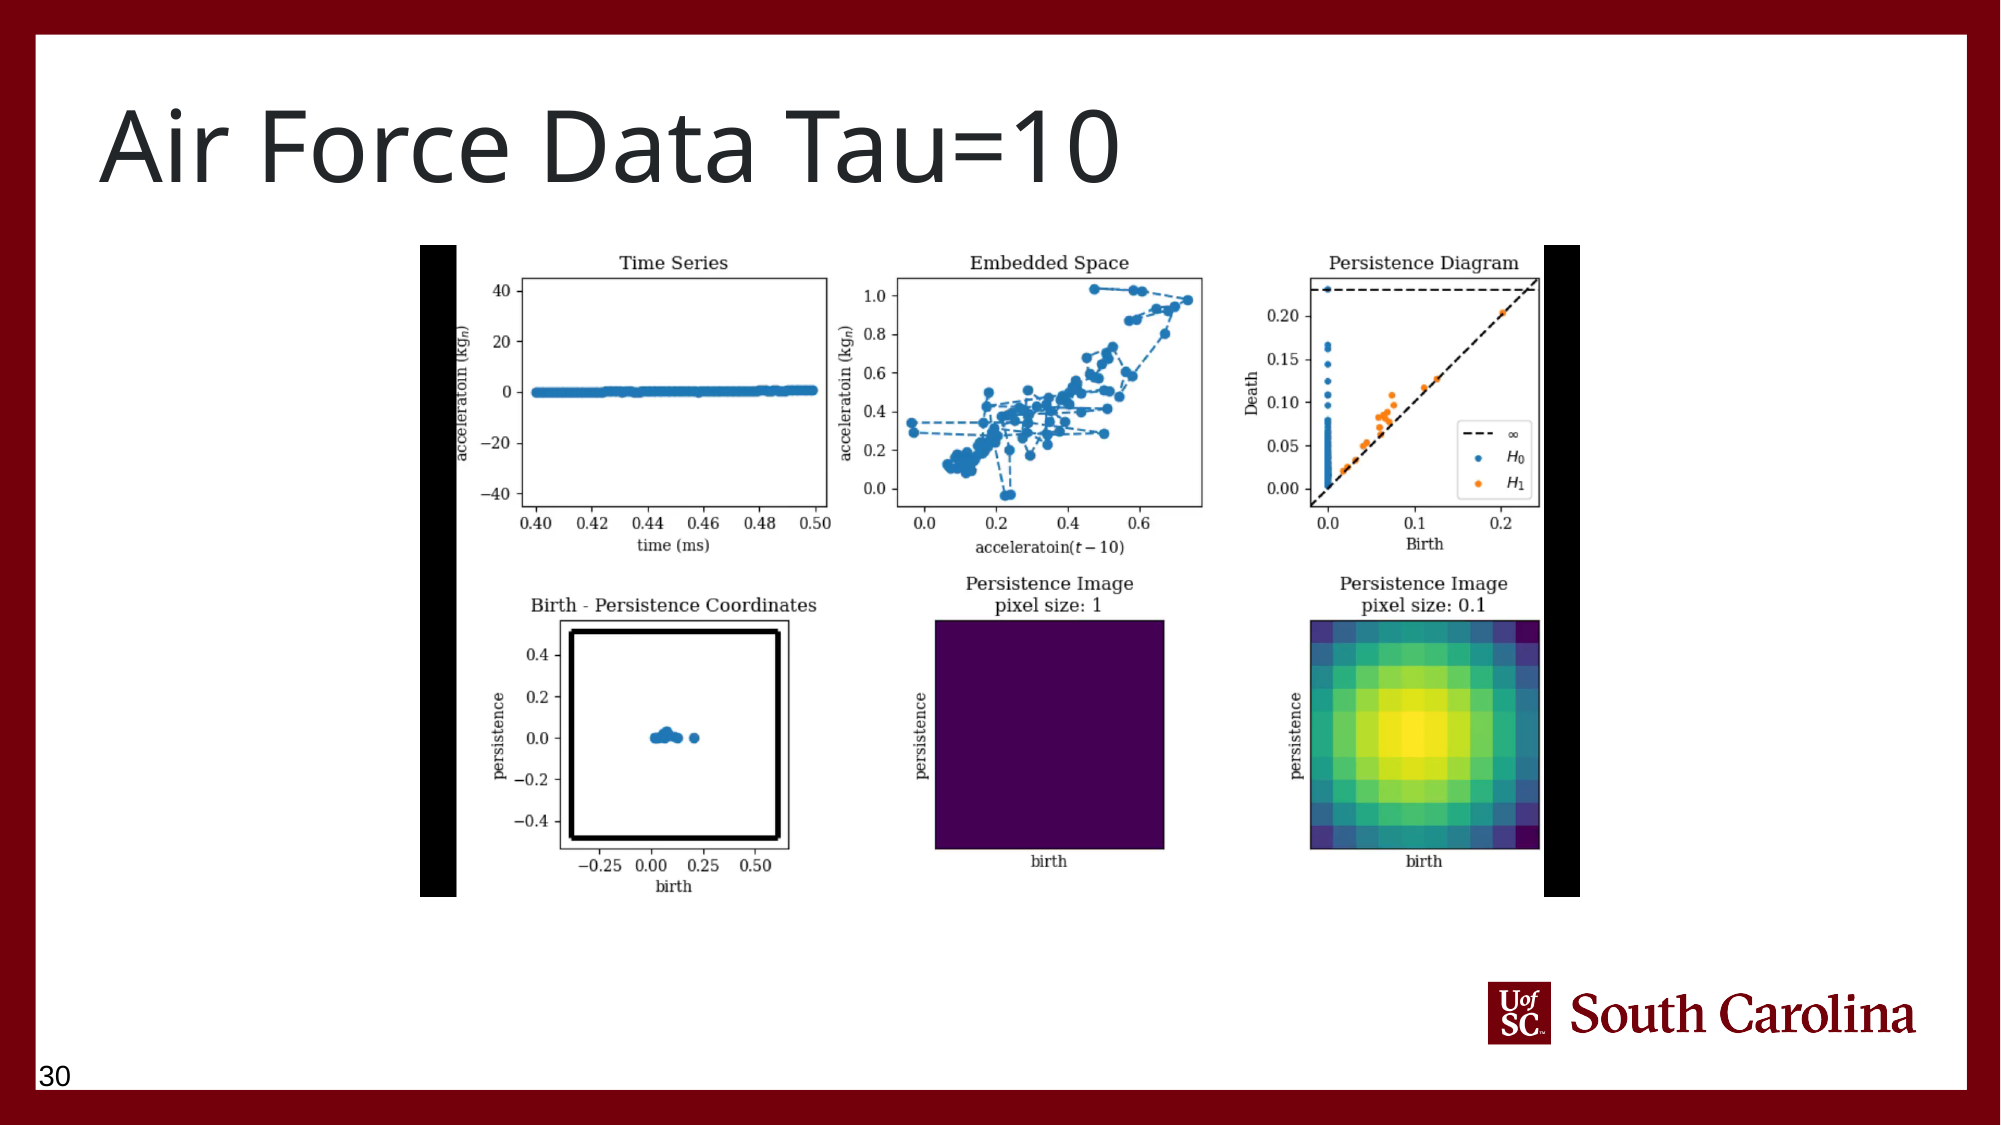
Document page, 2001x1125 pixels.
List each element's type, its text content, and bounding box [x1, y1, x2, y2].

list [419, 244, 1581, 898]
title Air Force Data Tau=10 [100, 56, 1900, 245]
picture [0, 0, 2001, 1125]
